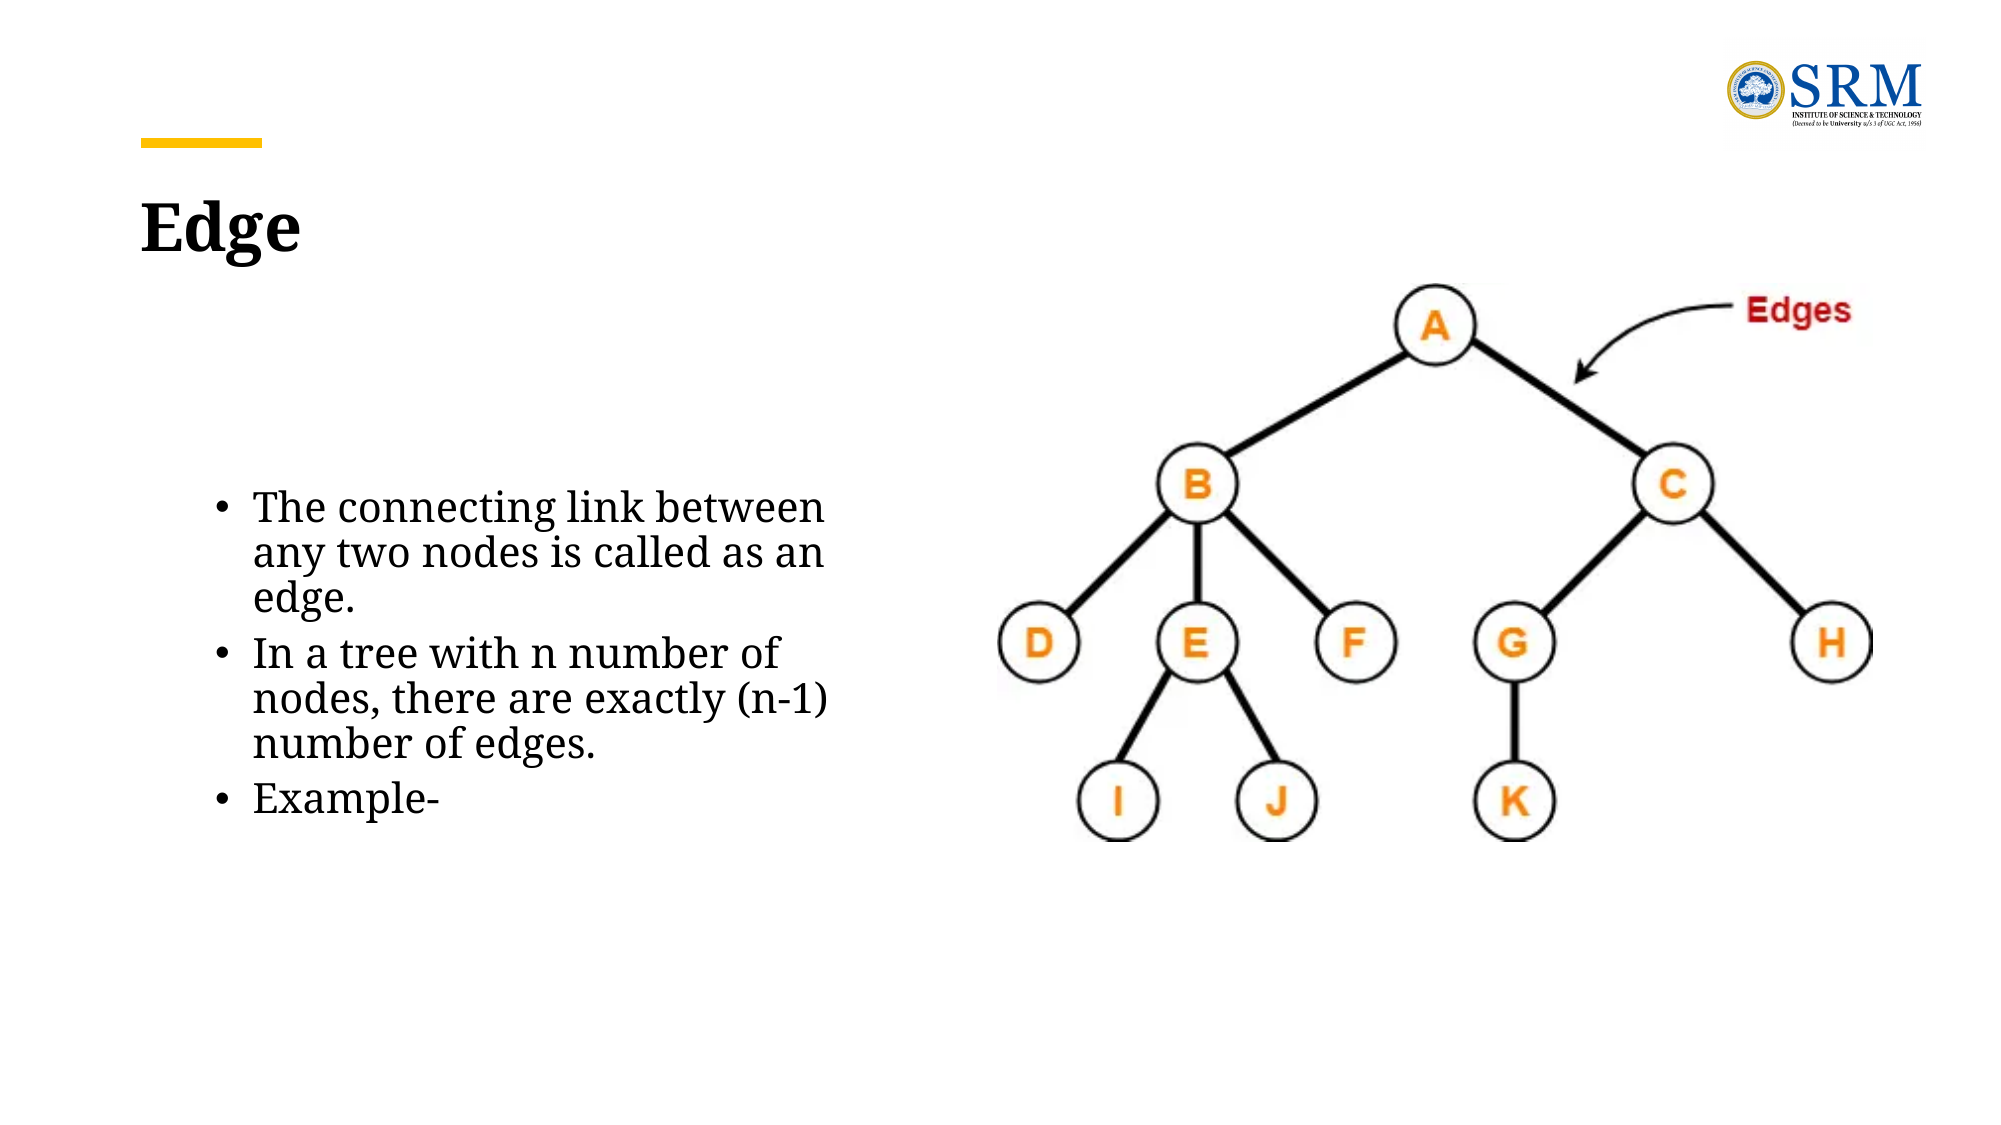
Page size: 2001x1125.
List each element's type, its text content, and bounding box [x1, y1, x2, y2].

title Edge [124, 186, 871, 417]
list The connecting link between any two nodes is called as an edge. In a tree with n number of nodes, there are exactly (n-1) number of edges. Example- [124, 418, 871, 1010]
picture [997, 283, 1874, 842]
picture [1723, 37, 1926, 151]
